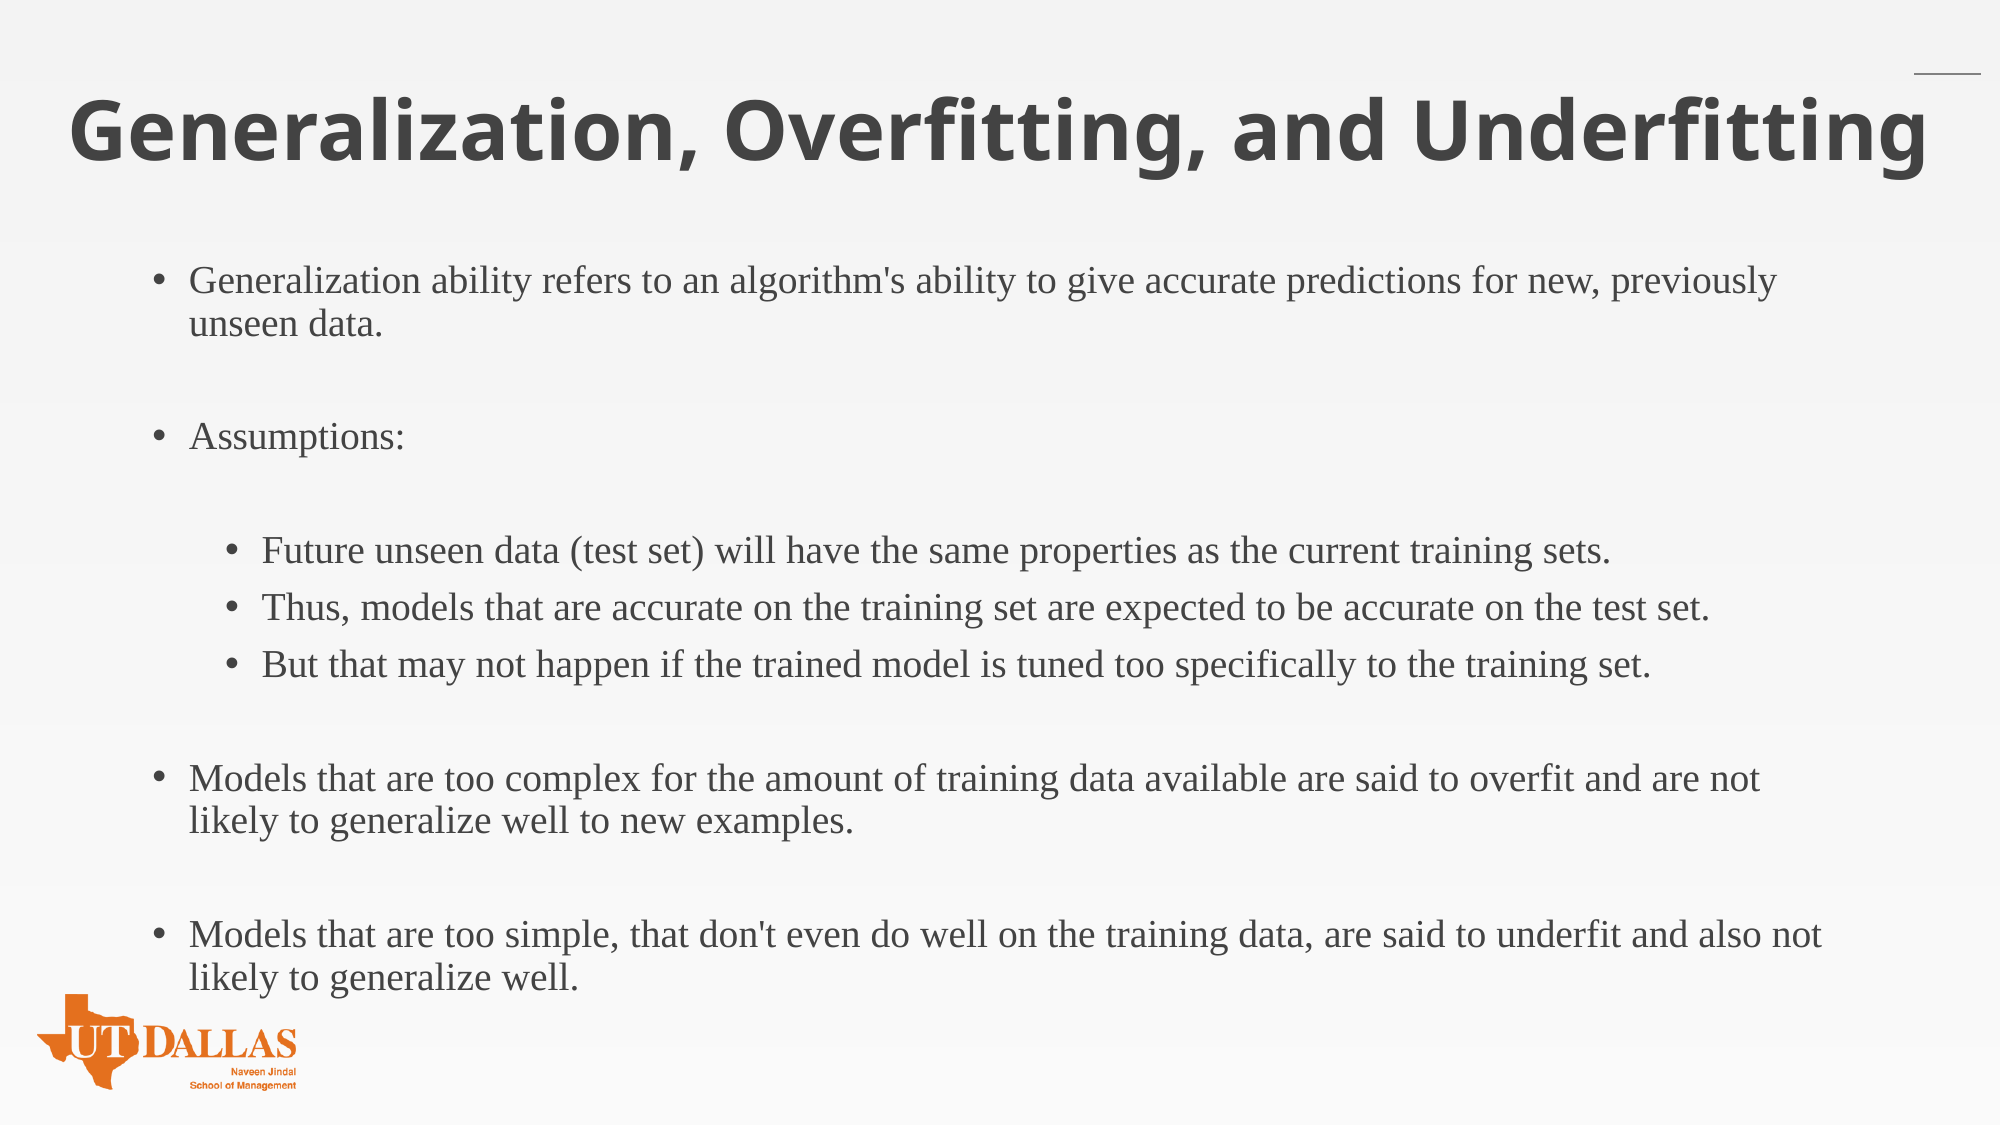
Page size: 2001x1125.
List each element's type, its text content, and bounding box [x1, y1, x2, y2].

list Generalization ability refers to an algorithm's ability to give accurate predictions for new, previously unseen data. Assumptions: Future unseen data (test set) will have the same properties as the current training sets. Thus, models that are accurate on the training set are expected to be accurate on the test set. But that may not happen if the trained model is tuned too specifically to the training set. Models that are too complex for the amount of training data available are said to overfit and are not likely to generalize well to new examples. Models that are too simple, that don't even do well on the training data, are said to underfit and also not likely to generalize well. [137, 251, 1863, 1014]
title Generalization, Overfitting, and Underfitting [0, 43, 2000, 224]
picture [34, 992, 299, 1103]
